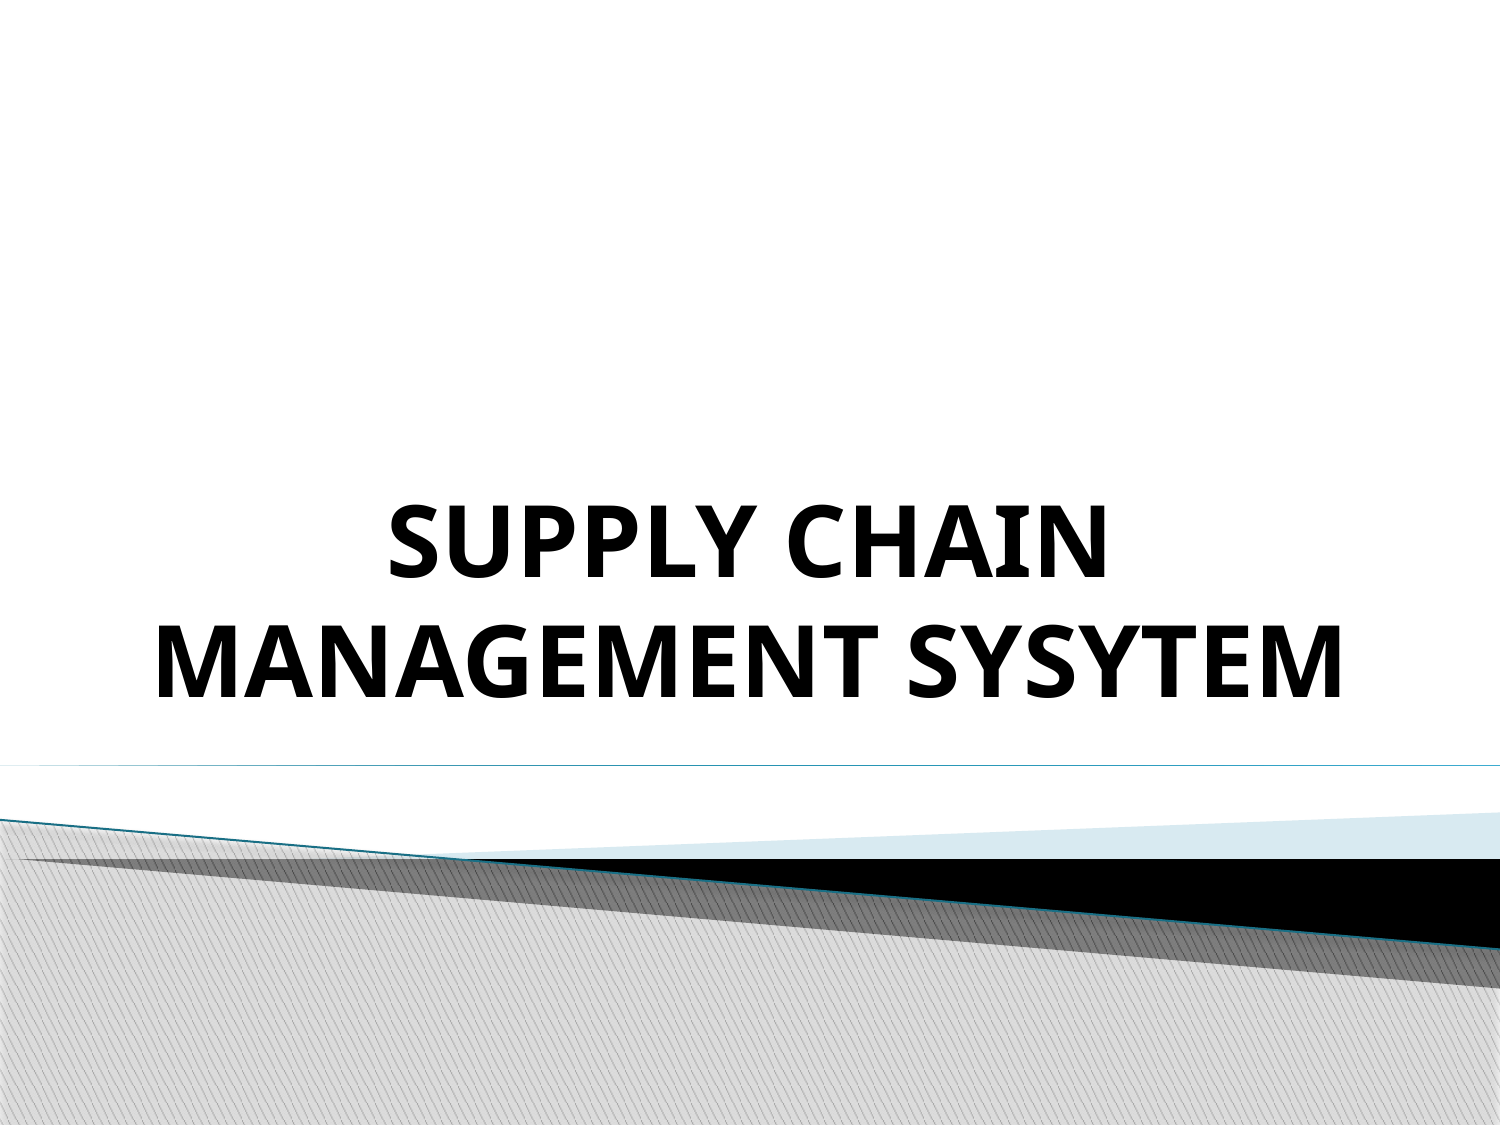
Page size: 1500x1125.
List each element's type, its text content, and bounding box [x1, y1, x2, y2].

title SUPPLY CHAIN MANAGEMENT SYSYTEM [112, 337, 1388, 725]
picture [5, 859, 1500, 989]
